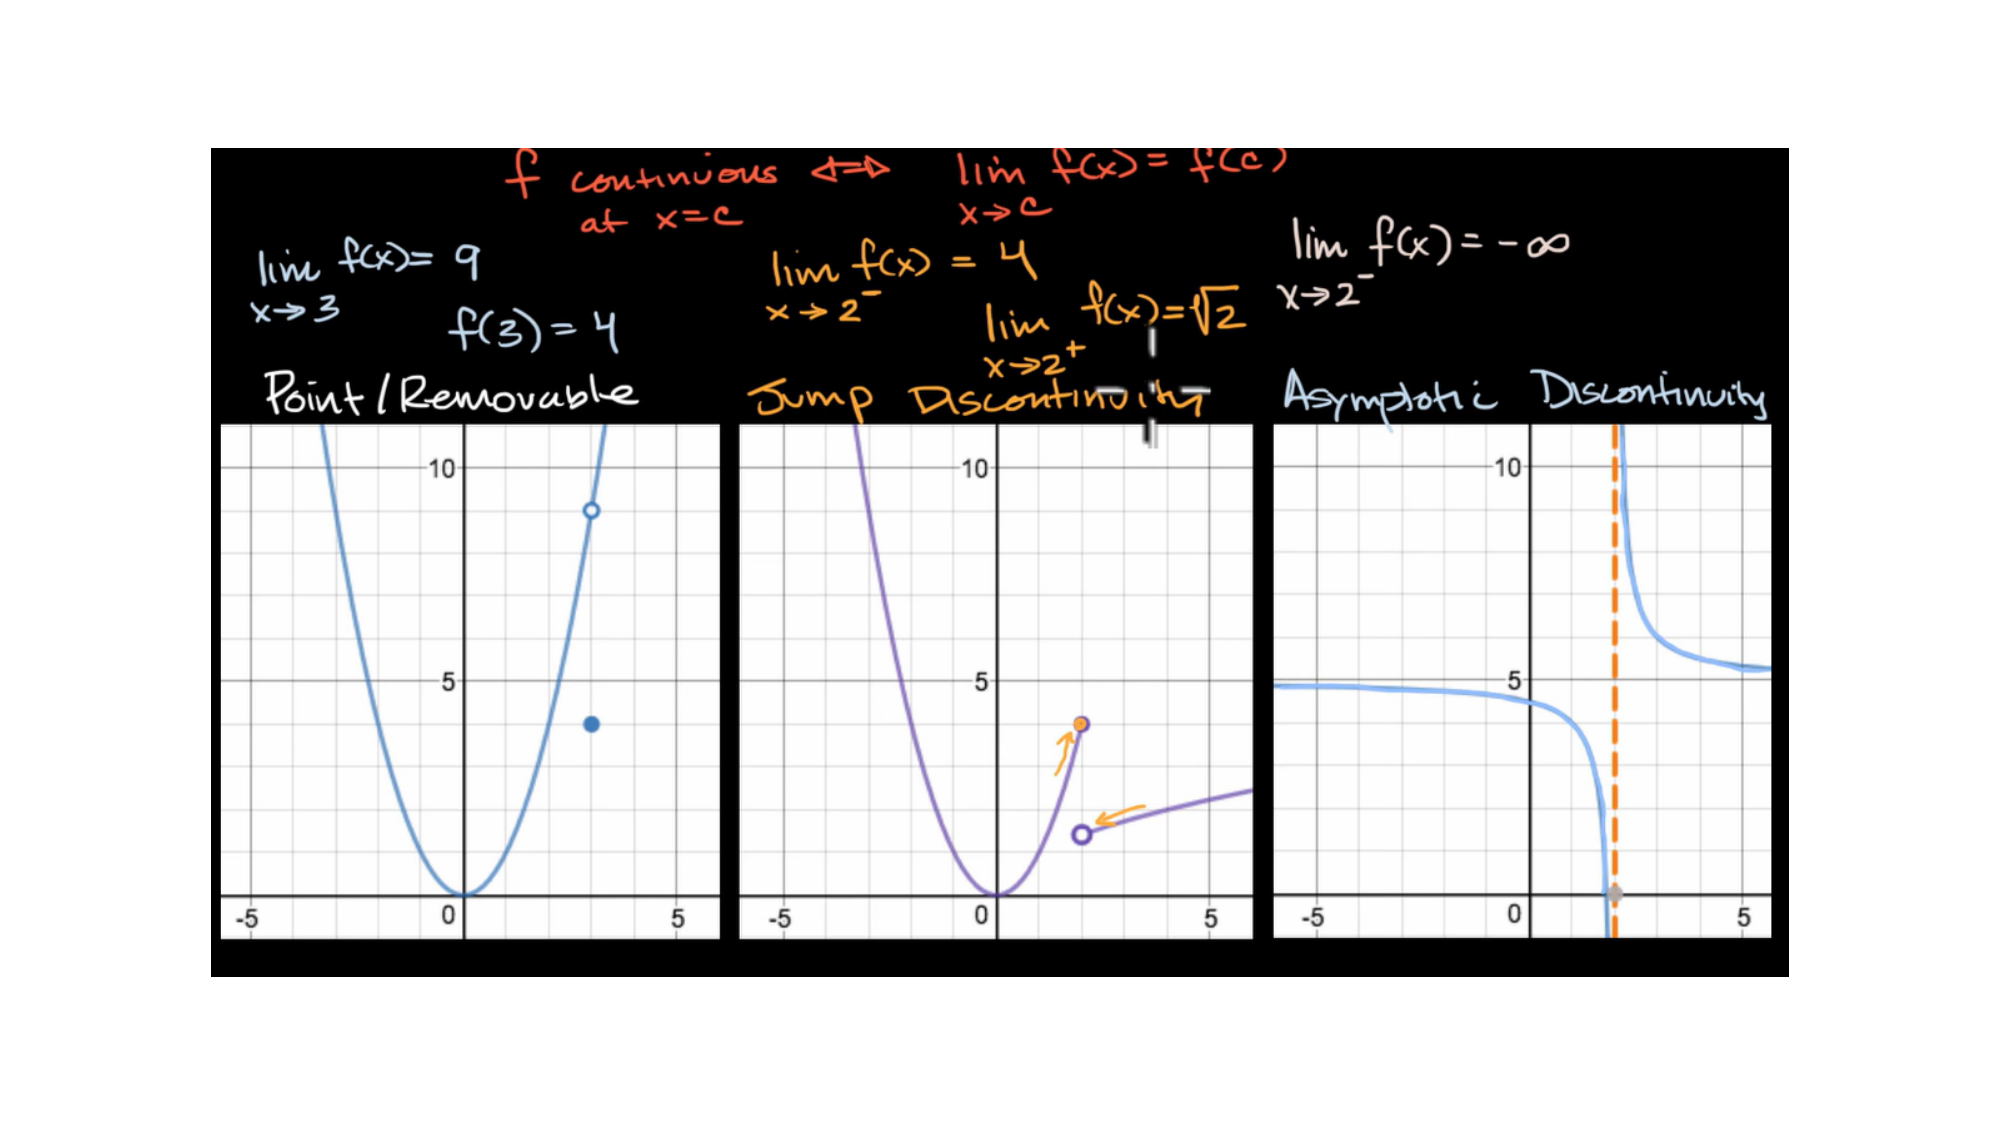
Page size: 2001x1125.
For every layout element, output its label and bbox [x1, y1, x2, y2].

picture [211, 148, 1789, 977]
